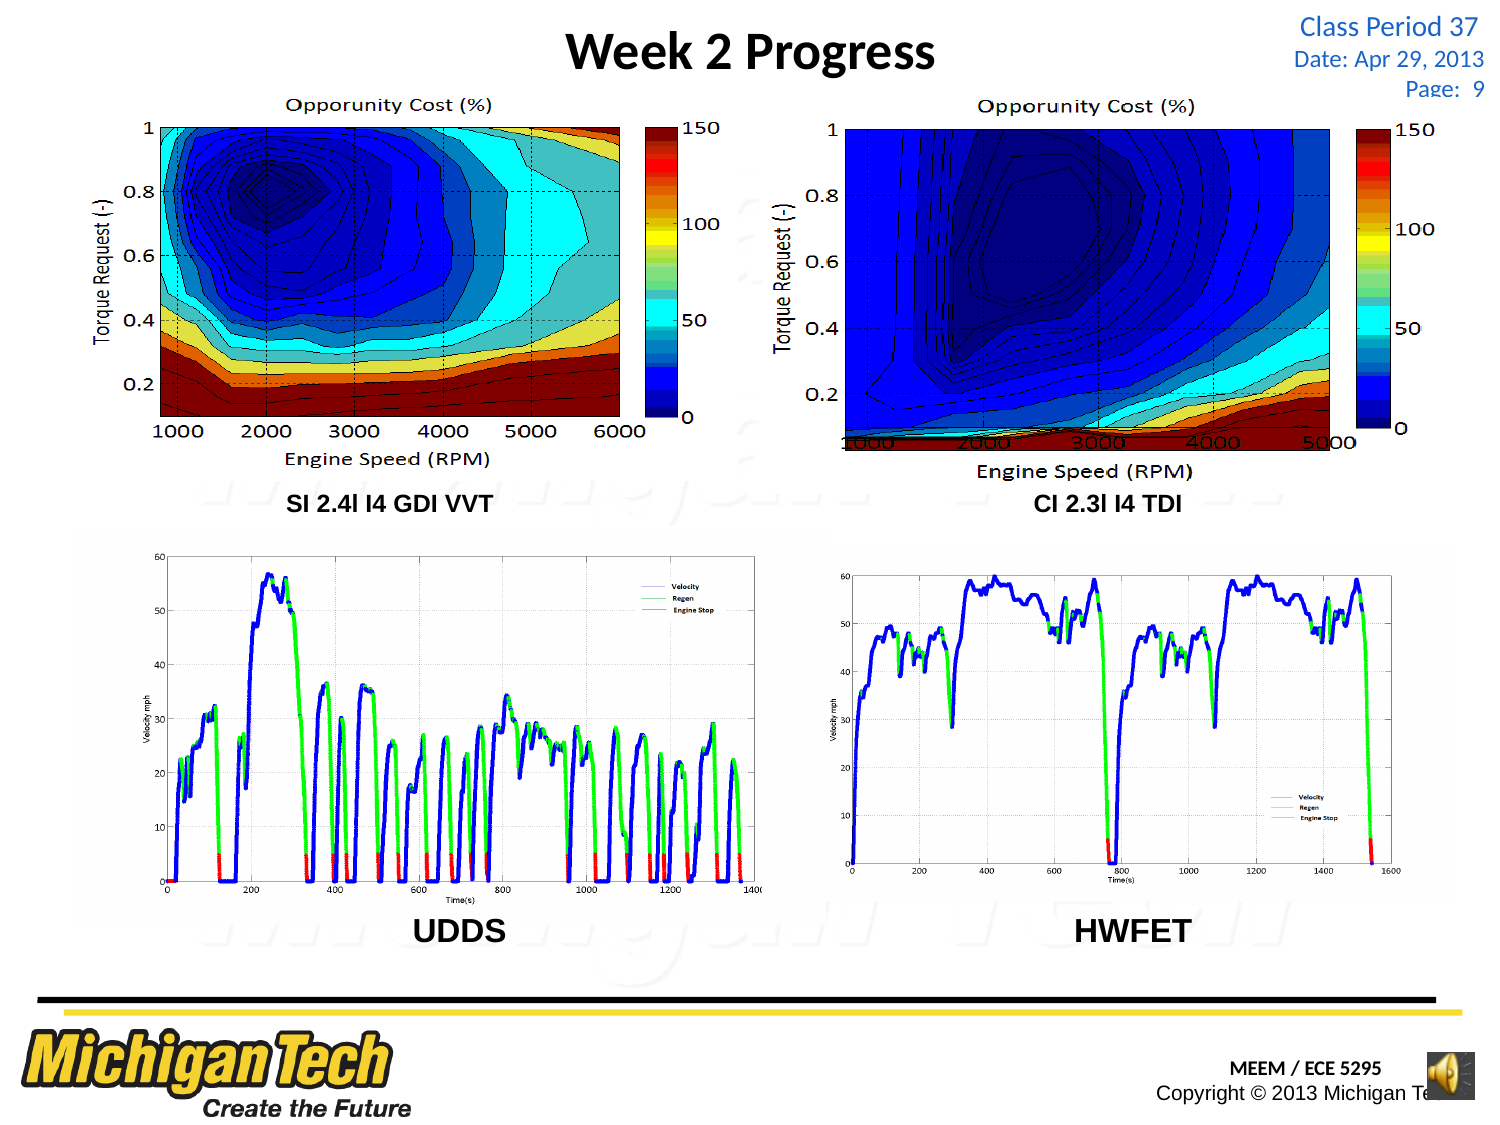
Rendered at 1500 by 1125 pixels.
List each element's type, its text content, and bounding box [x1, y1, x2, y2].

picture [69, 525, 1457, 925]
text_box SI 2.4l I4 GDI VVT [271, 488, 580, 524]
title Week 2 Progress [90, 0, 1413, 113]
text_box HWFET [1059, 910, 1208, 956]
picture [81, 95, 738, 481]
text_box UDDS [397, 932, 522, 956]
picture [762, 97, 1455, 494]
picture [1426, 1051, 1477, 1102]
list [50, 125, 1450, 1025]
picture [21, 1028, 411, 1117]
text_box CI 2.3l I4 TDI [1018, 501, 1198, 526]
